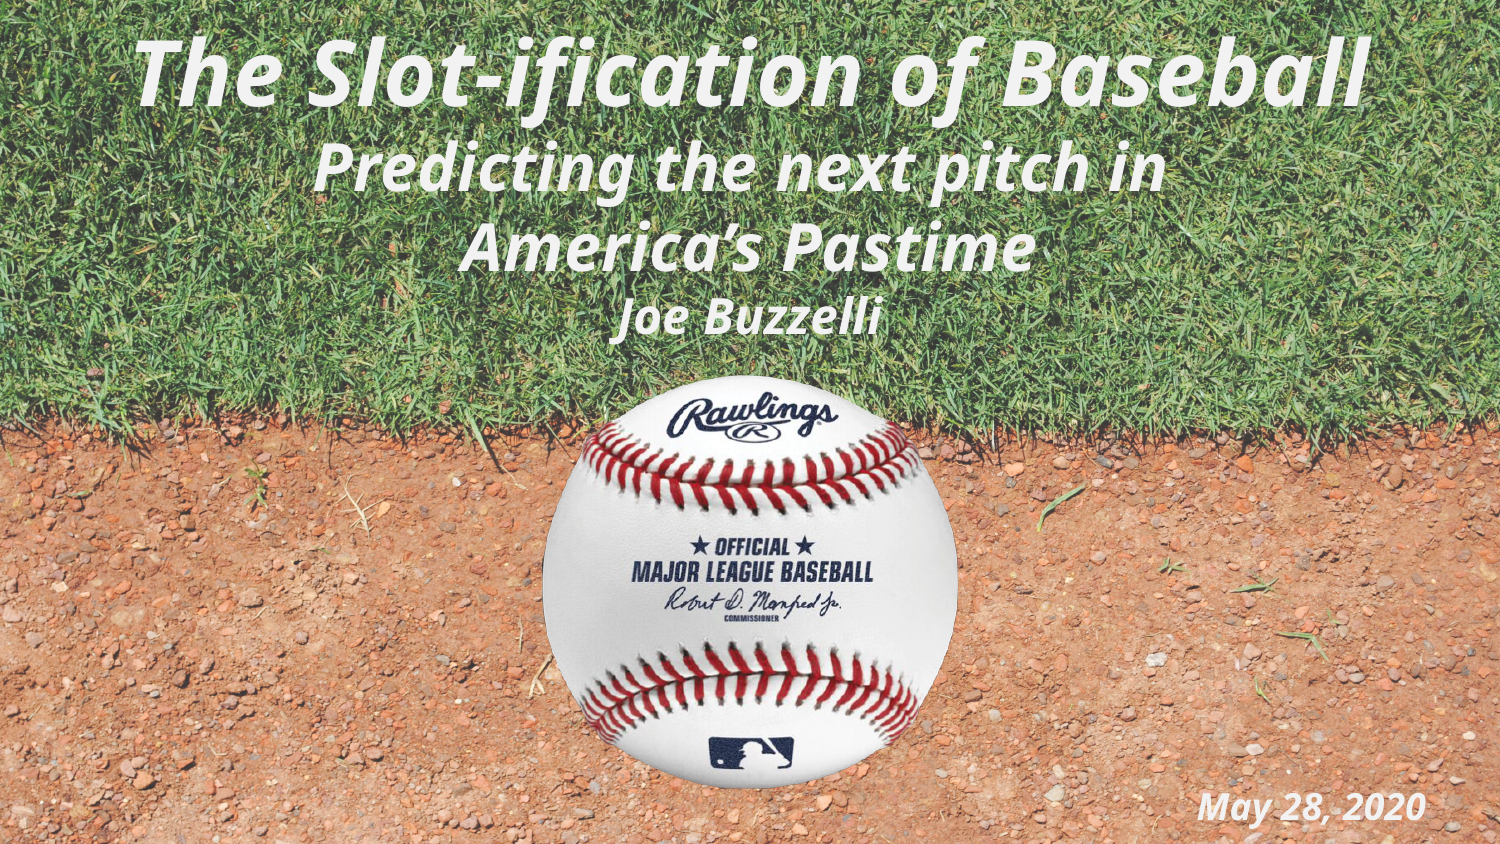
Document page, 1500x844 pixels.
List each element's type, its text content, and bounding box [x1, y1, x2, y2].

text_box May 28, 2020 [1172, 768, 1451, 826]
text_box [0, 352, 1500, 844]
text_box The Slot-ification of Baseball Predicting the next pitch in America’s Pastime Joe Buzzelli [0, 0, 1500, 352]
picture [541, 375, 958, 789]
